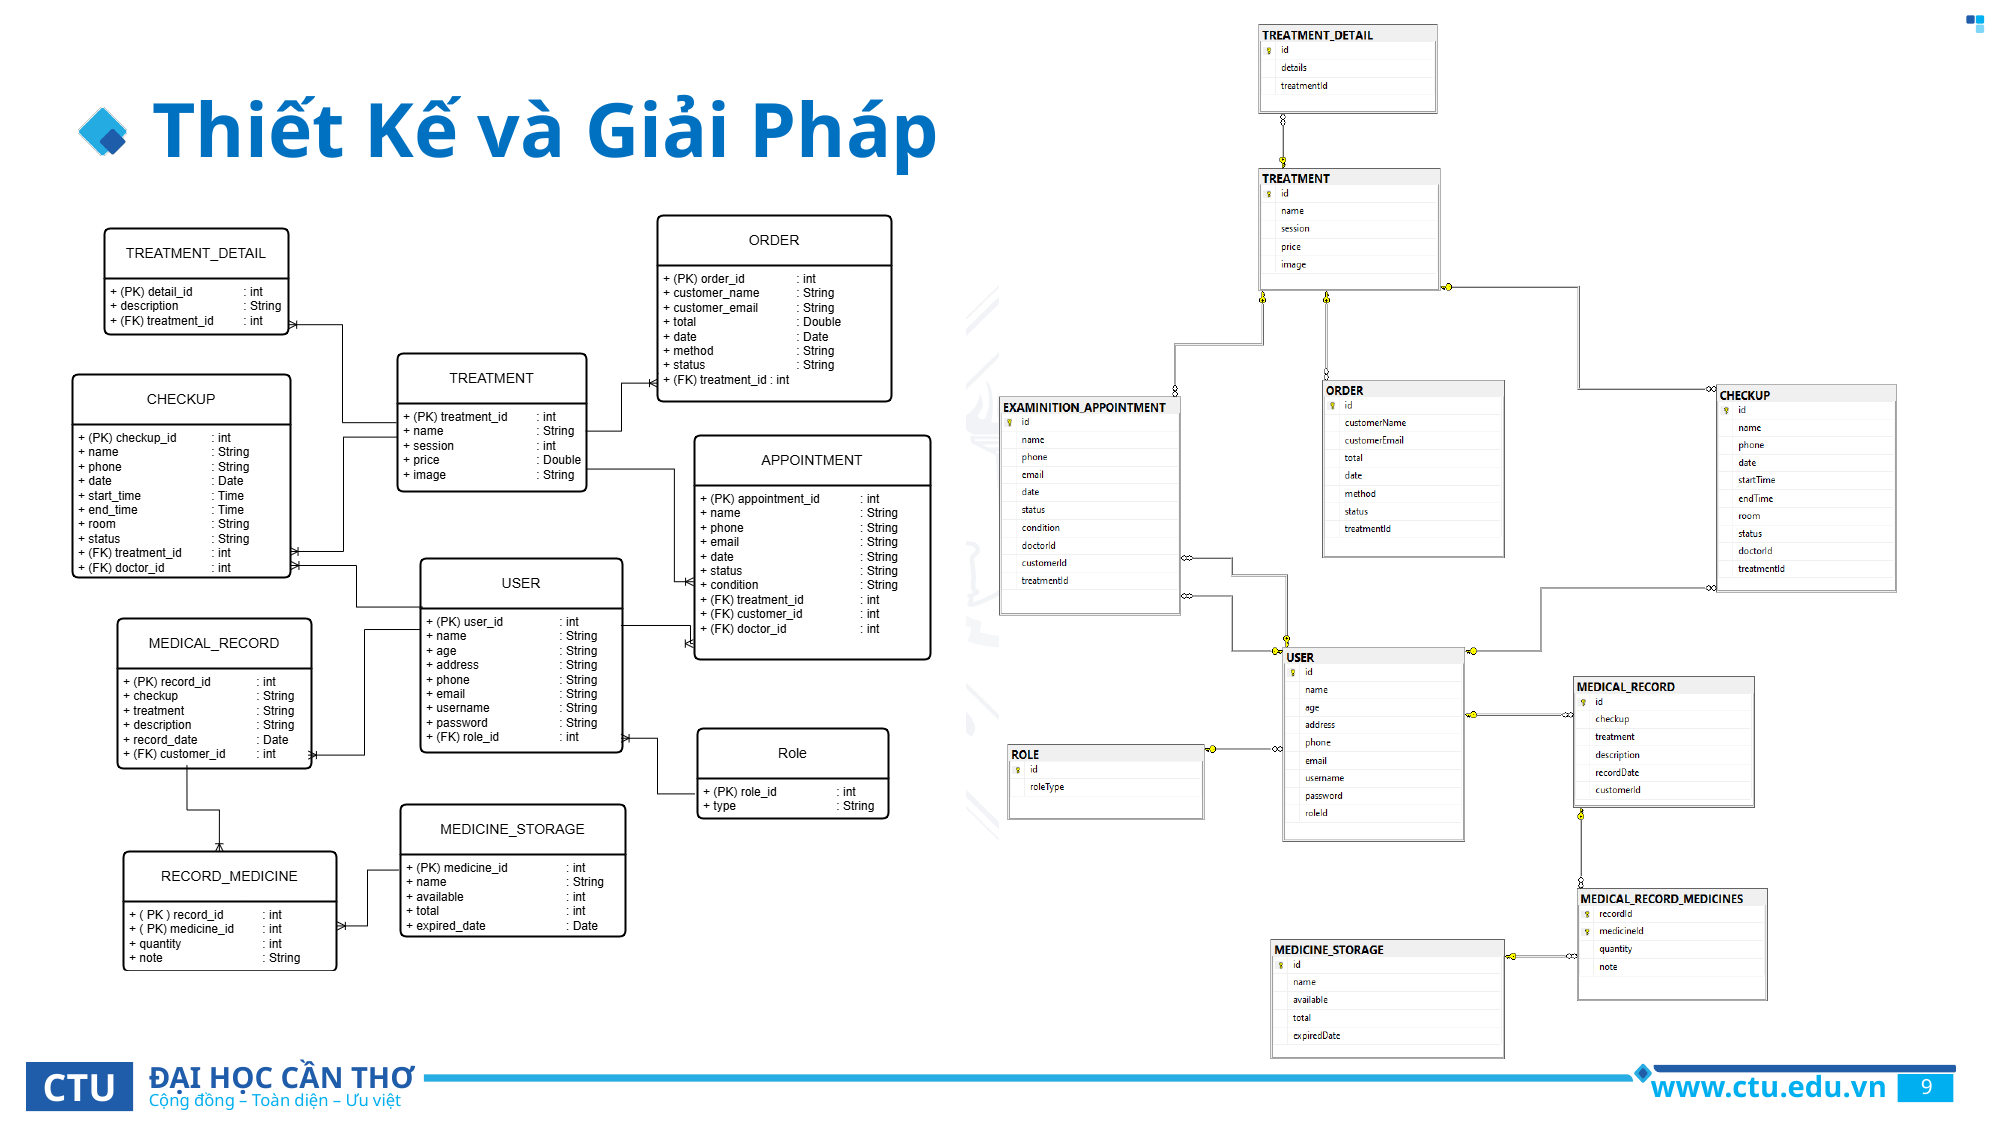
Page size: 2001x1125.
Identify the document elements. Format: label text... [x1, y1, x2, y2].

picture [71, 214, 966, 971]
title Thiết Kế và Giải Pháp [137, 24, 999, 243]
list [999, 24, 1897, 1059]
picture [78, 107, 127, 156]
